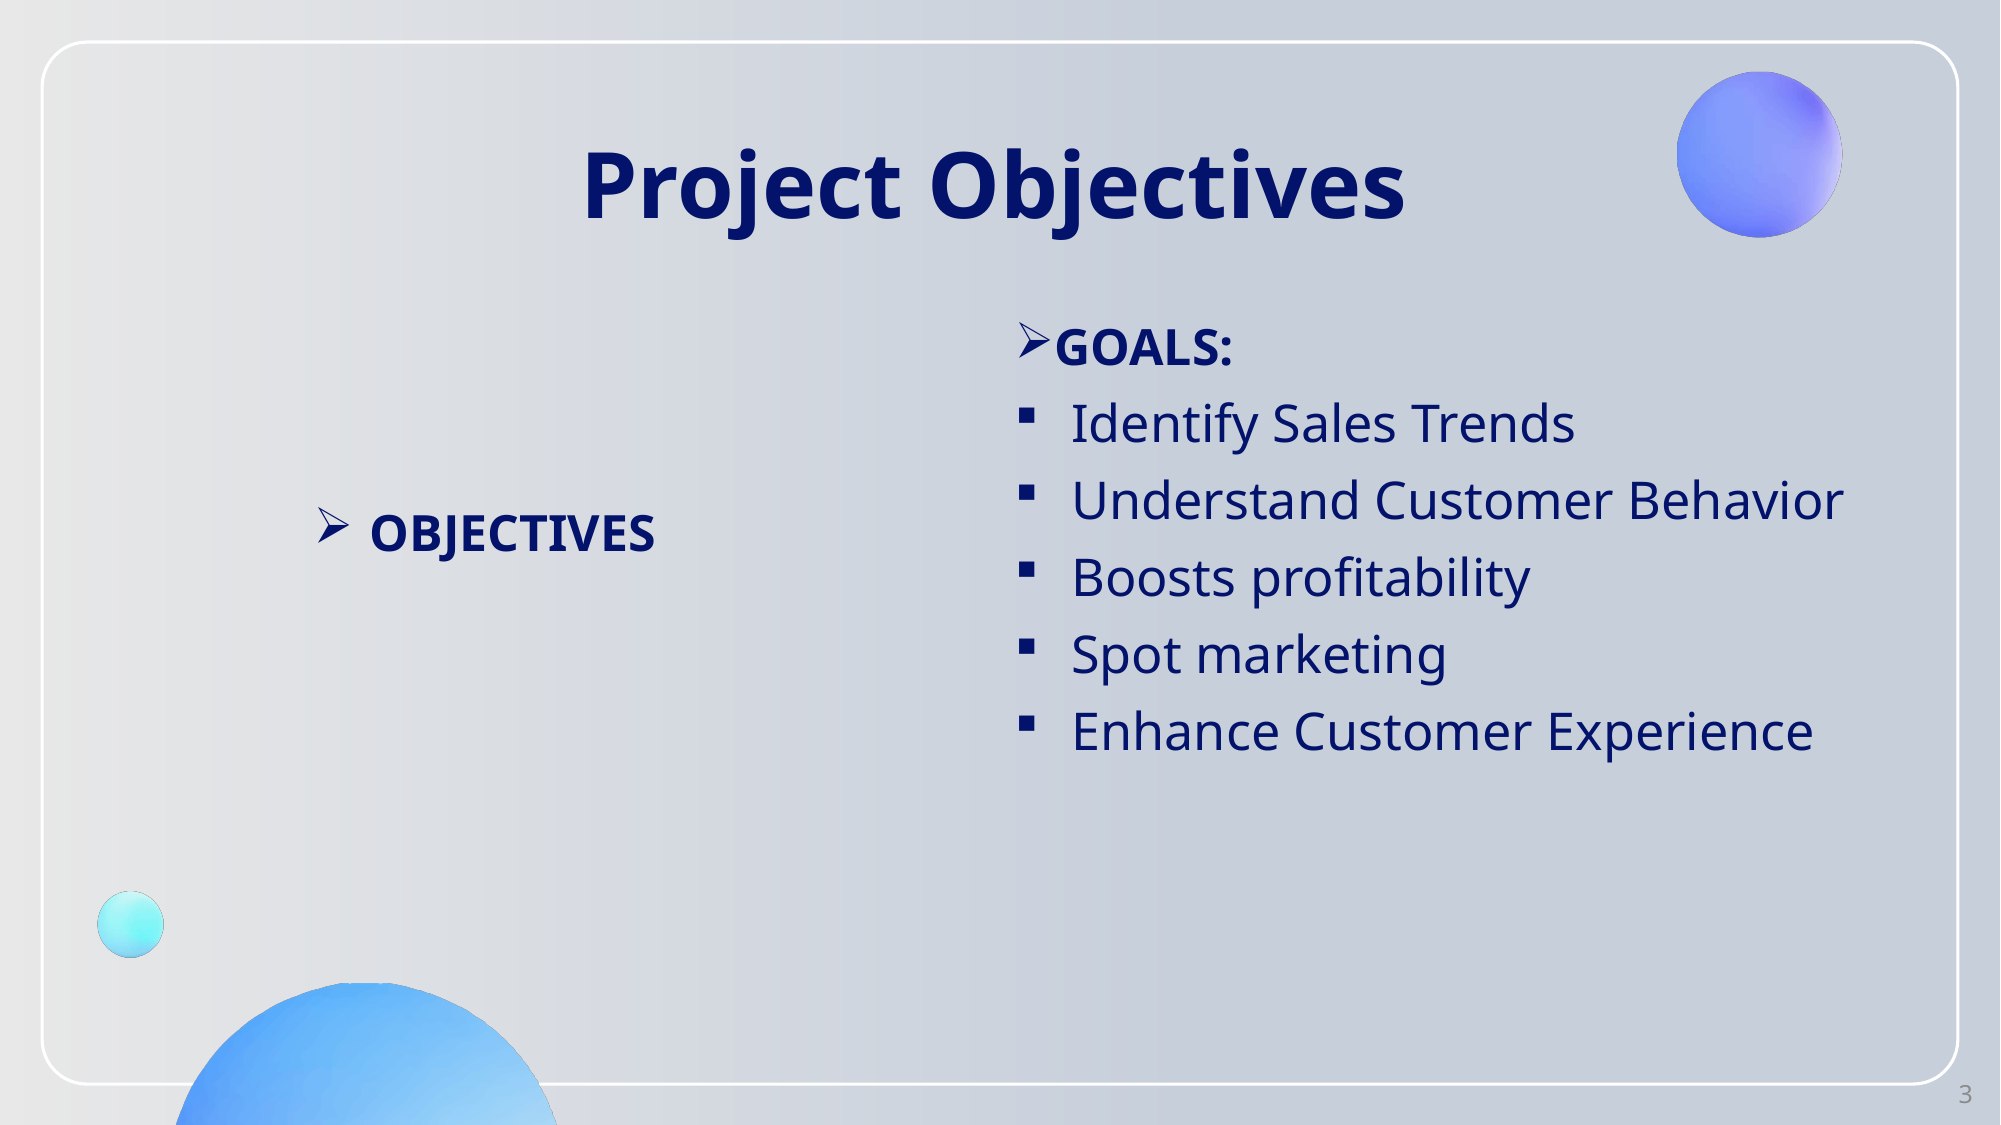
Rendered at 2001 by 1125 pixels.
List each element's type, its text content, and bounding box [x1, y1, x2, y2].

list GOALS: Identify Sales Trends Understand Customer Behavior Boosts profitability Spot marketing Enhance Customer Experience [999, 314, 1863, 957]
slide_number 3 [1538, 1076, 1988, 1115]
title Project Objectives [47, 60, 1941, 246]
list OBJECTIVES [180, 314, 790, 821]
picture [97, 890, 164, 959]
picture [165, 982, 569, 1125]
